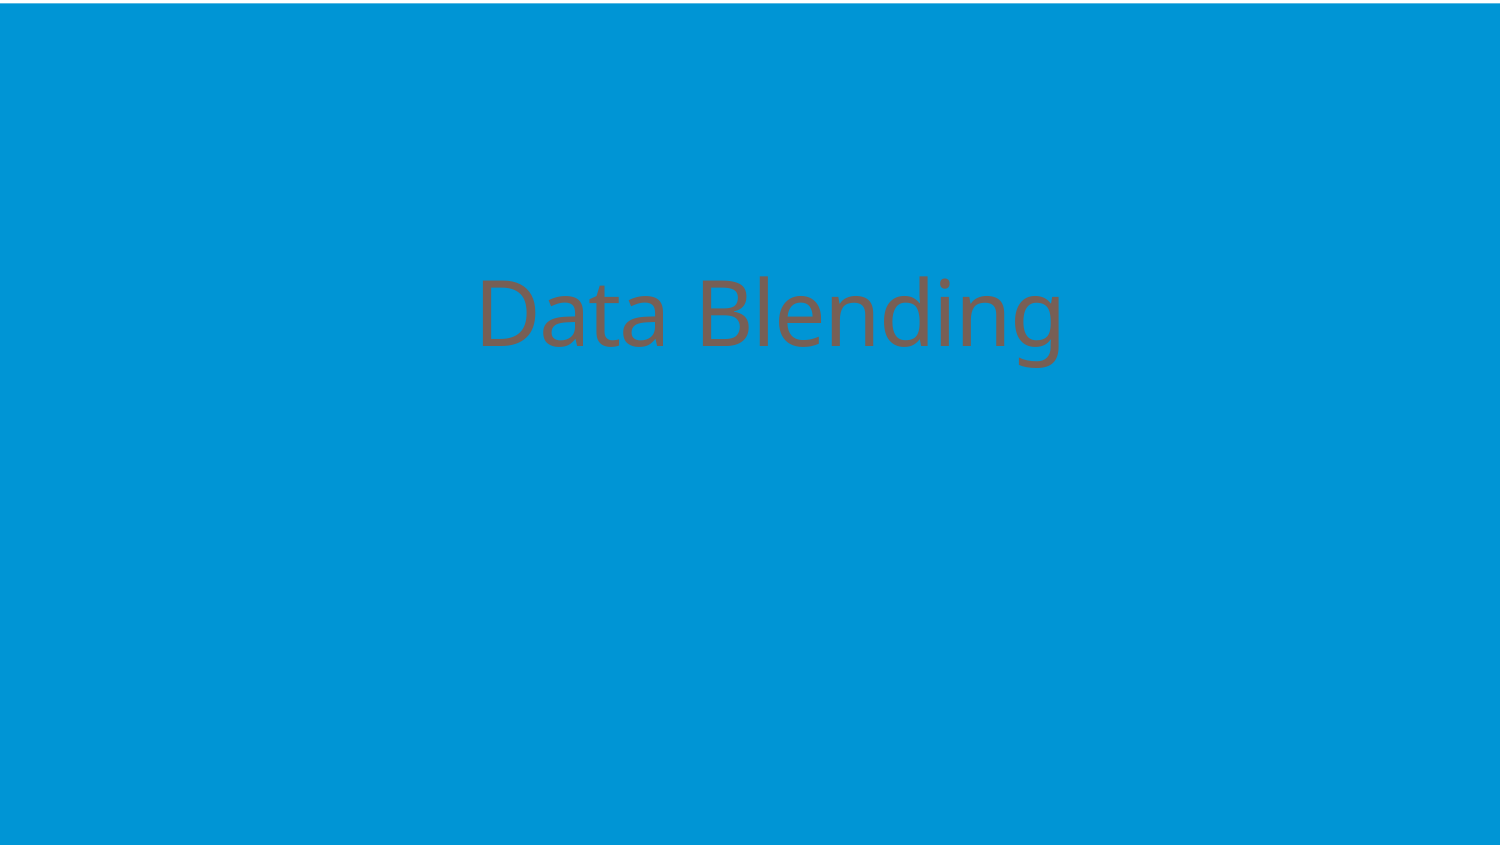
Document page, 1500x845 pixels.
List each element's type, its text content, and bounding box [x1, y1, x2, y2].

text_box [0, 3, 1500, 845]
title Data Blending [99, 0, 1438, 366]
